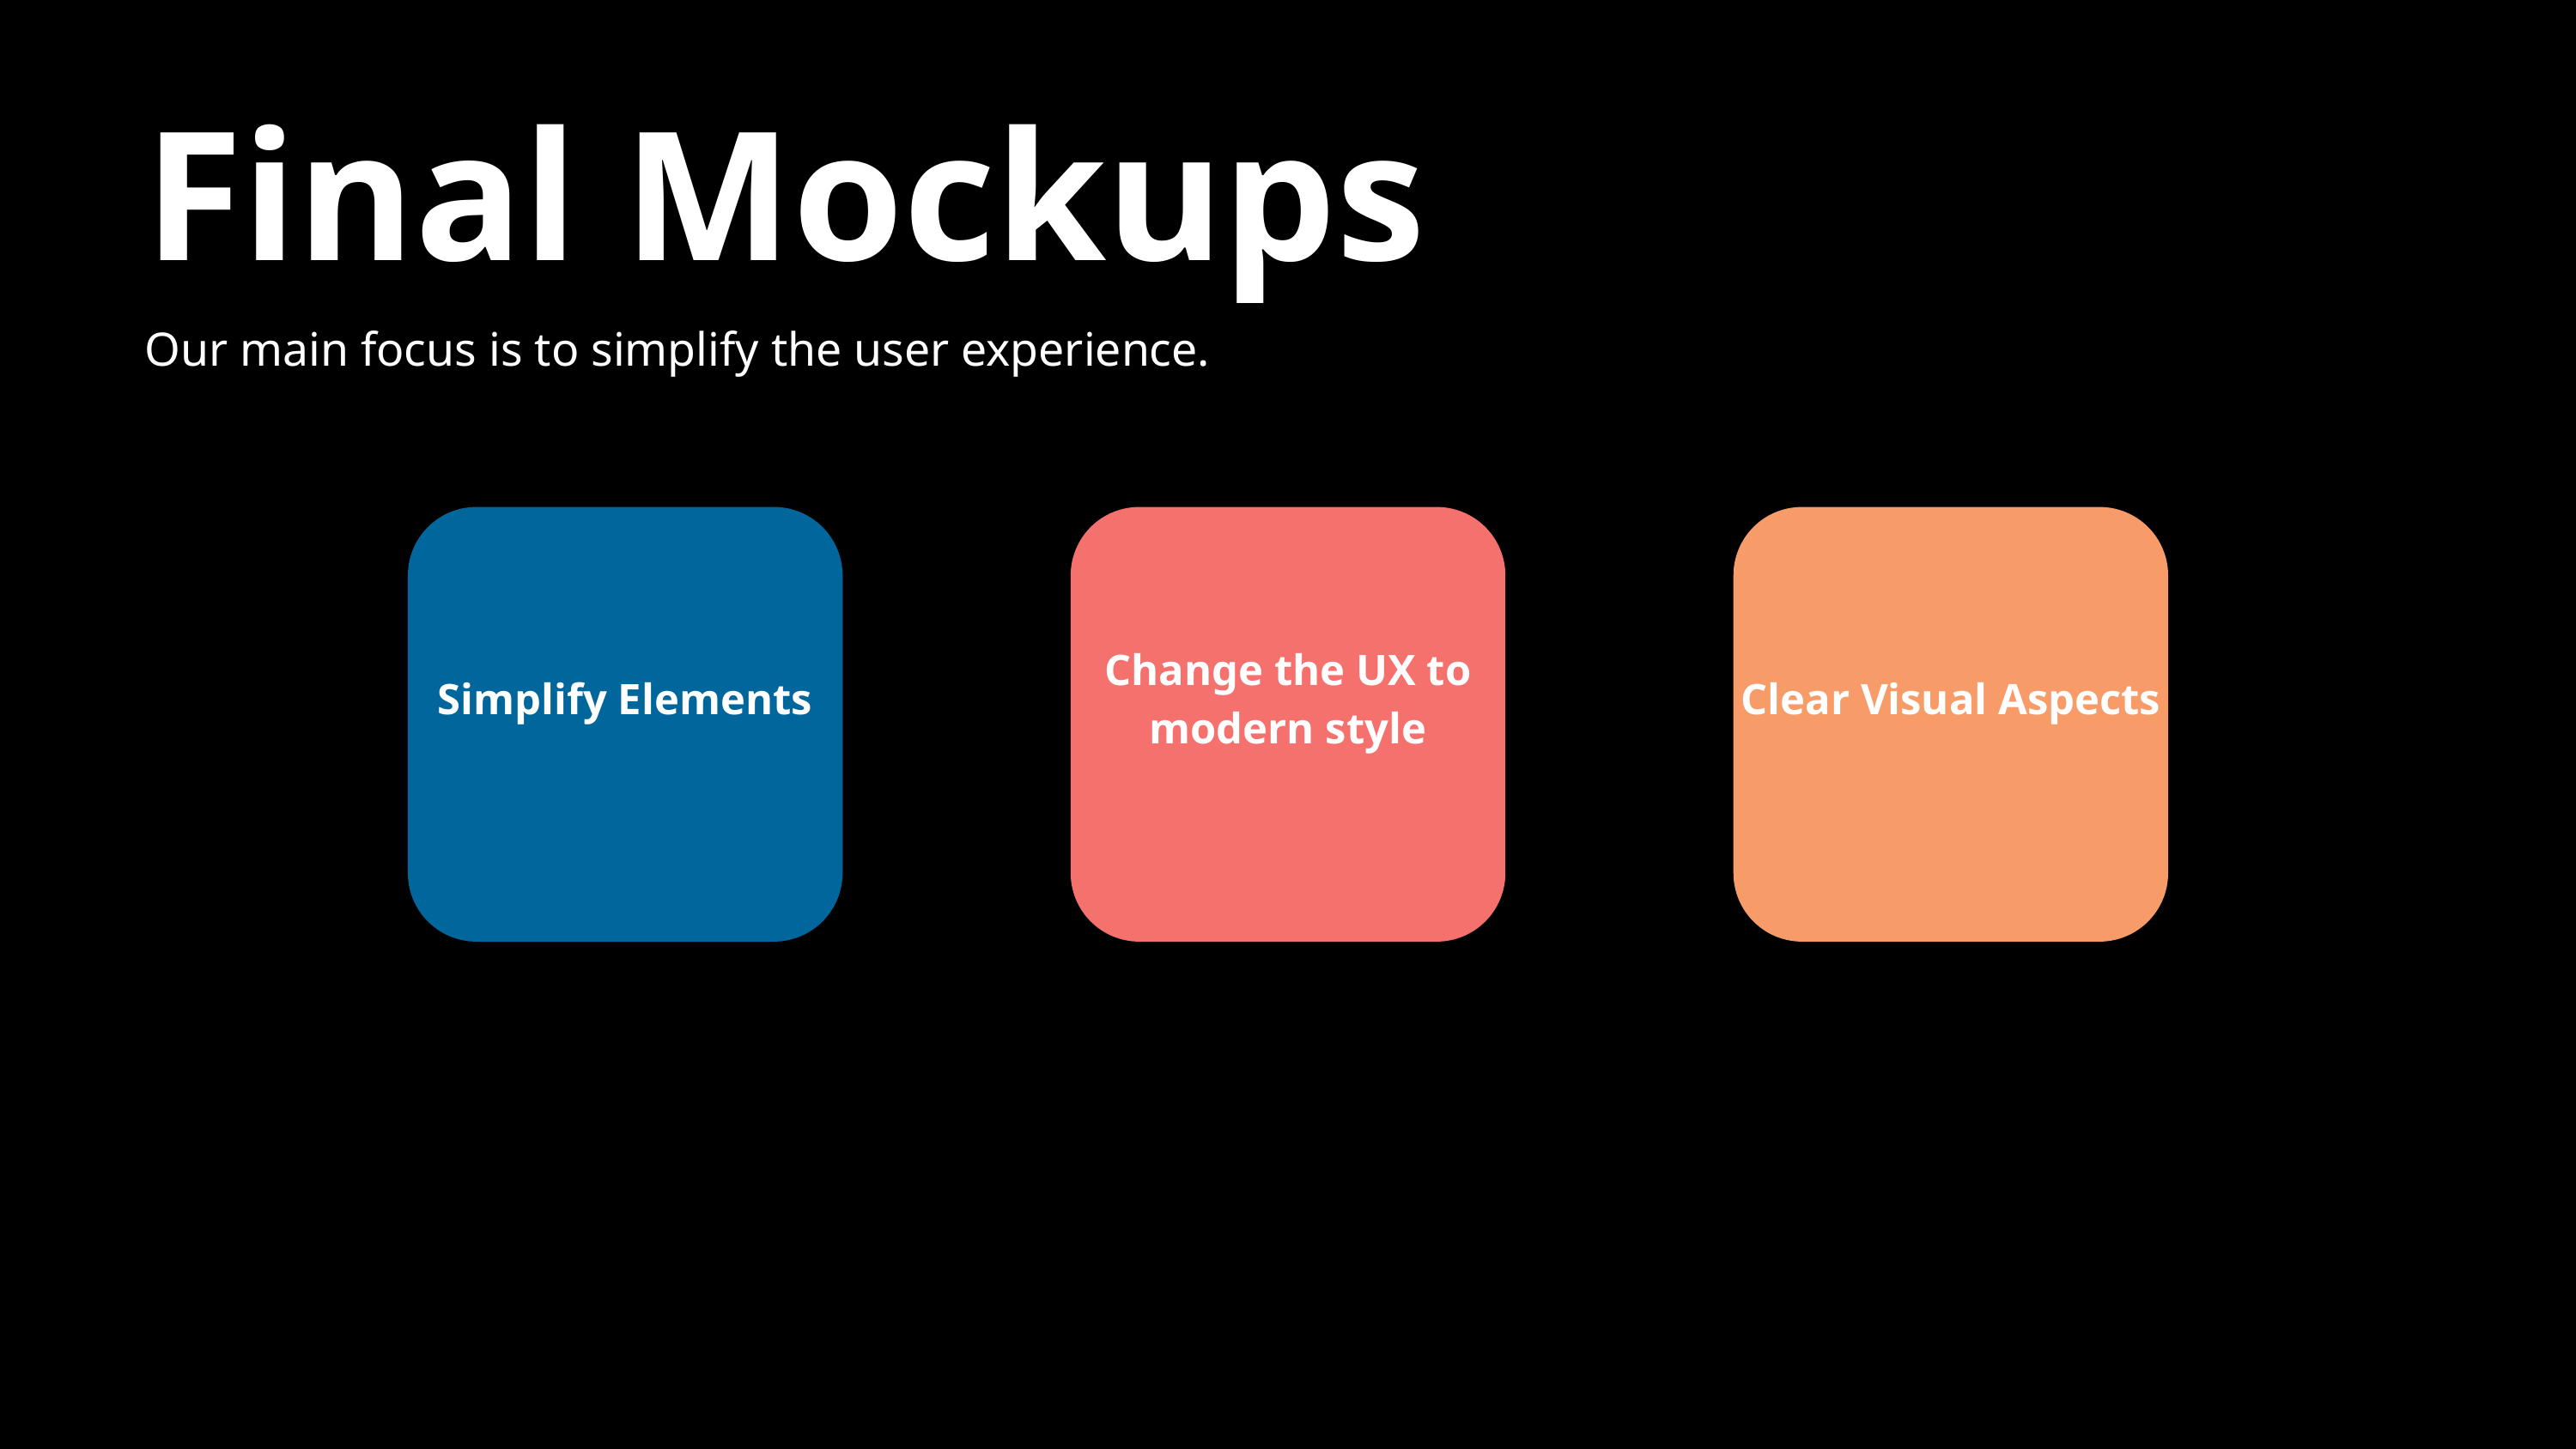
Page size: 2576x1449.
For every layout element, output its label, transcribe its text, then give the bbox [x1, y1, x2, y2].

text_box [407, 506, 843, 943]
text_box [1070, 506, 1506, 943]
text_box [1733, 506, 2169, 943]
text_box Final Mockups [144, 45, 2208, 296]
text_box Our main focus is to simplify the user experience. [144, 311, 2308, 375]
